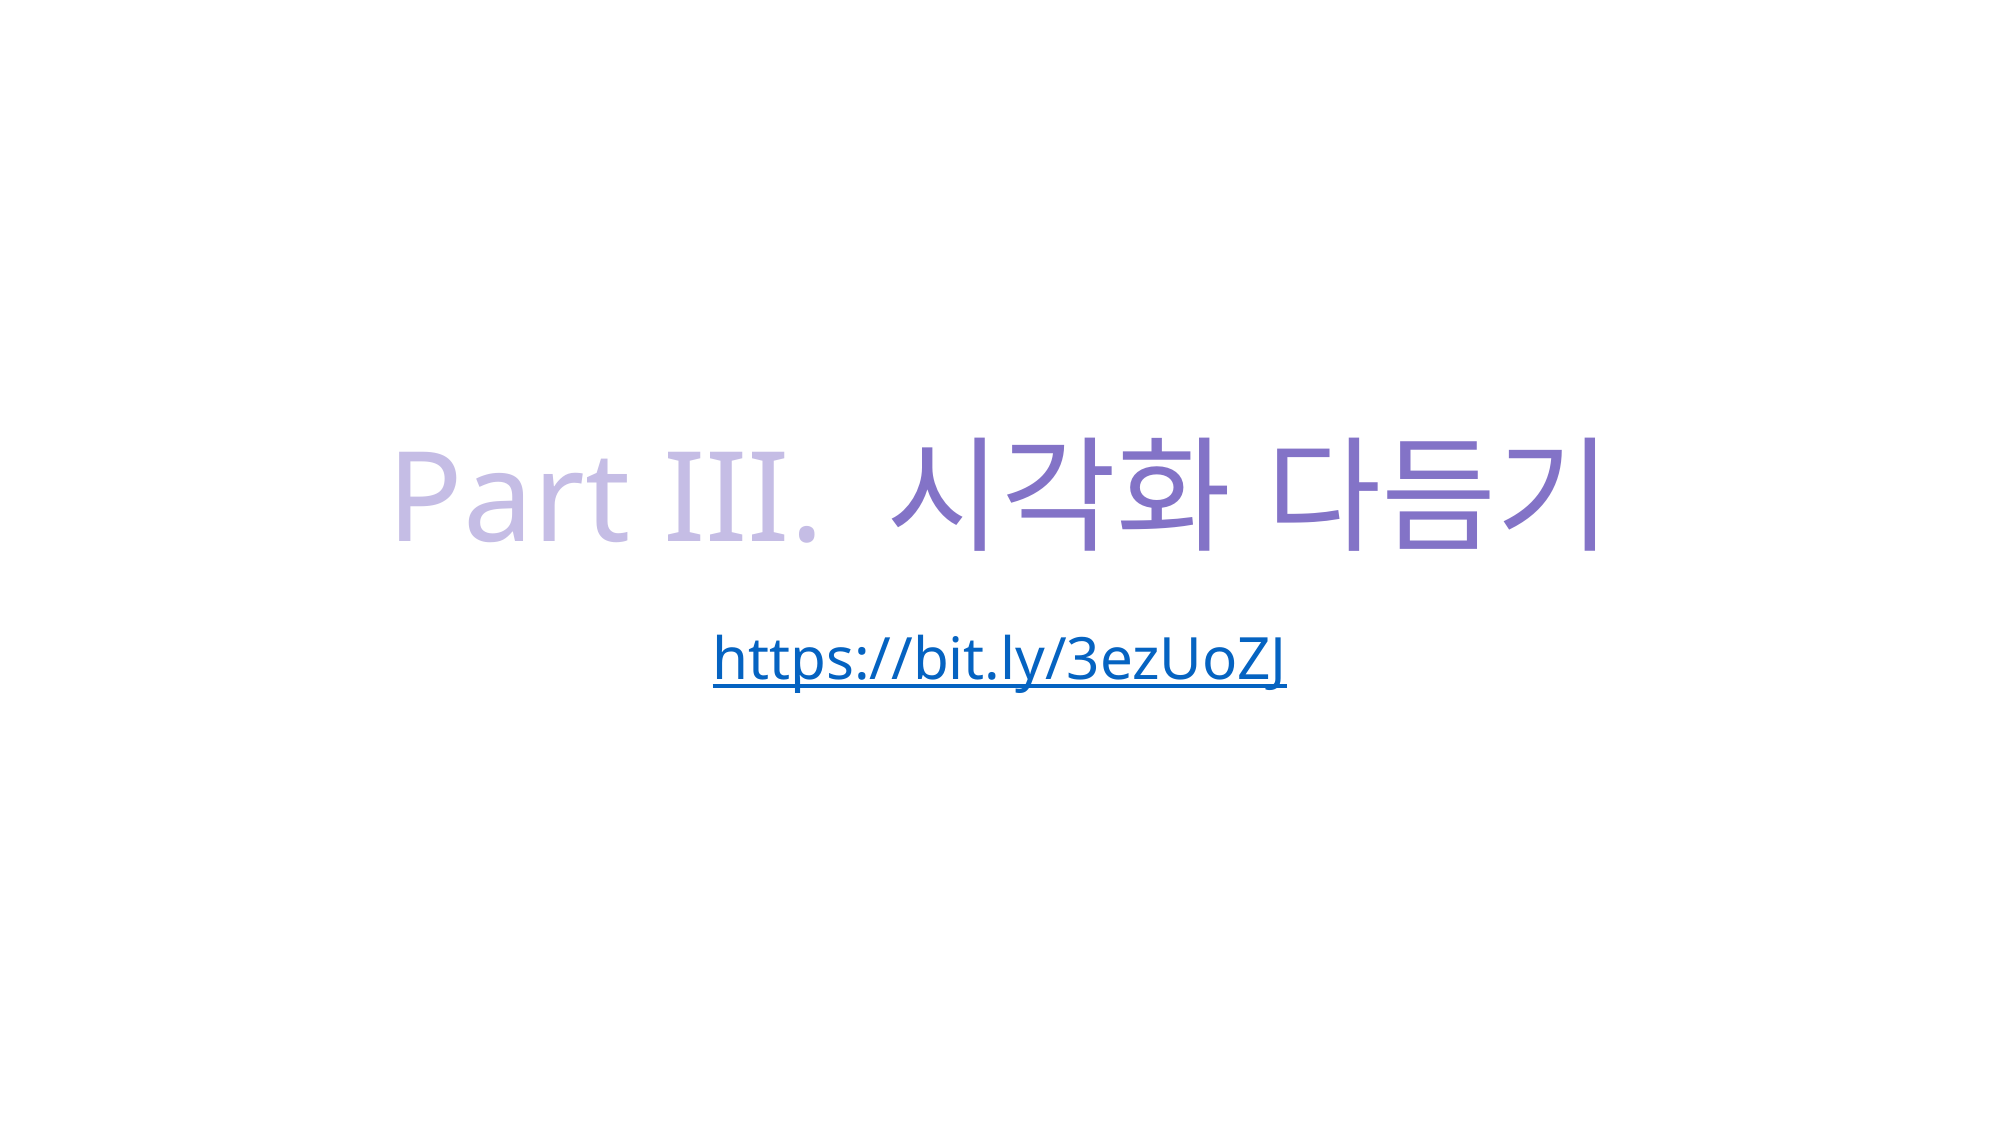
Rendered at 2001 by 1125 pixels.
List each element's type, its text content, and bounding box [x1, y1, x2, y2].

text_box https://bit.ly/3ezUoZJ [697, 613, 1302, 708]
title Part III. 시각화 다듬기 [249, 184, 1750, 576]
